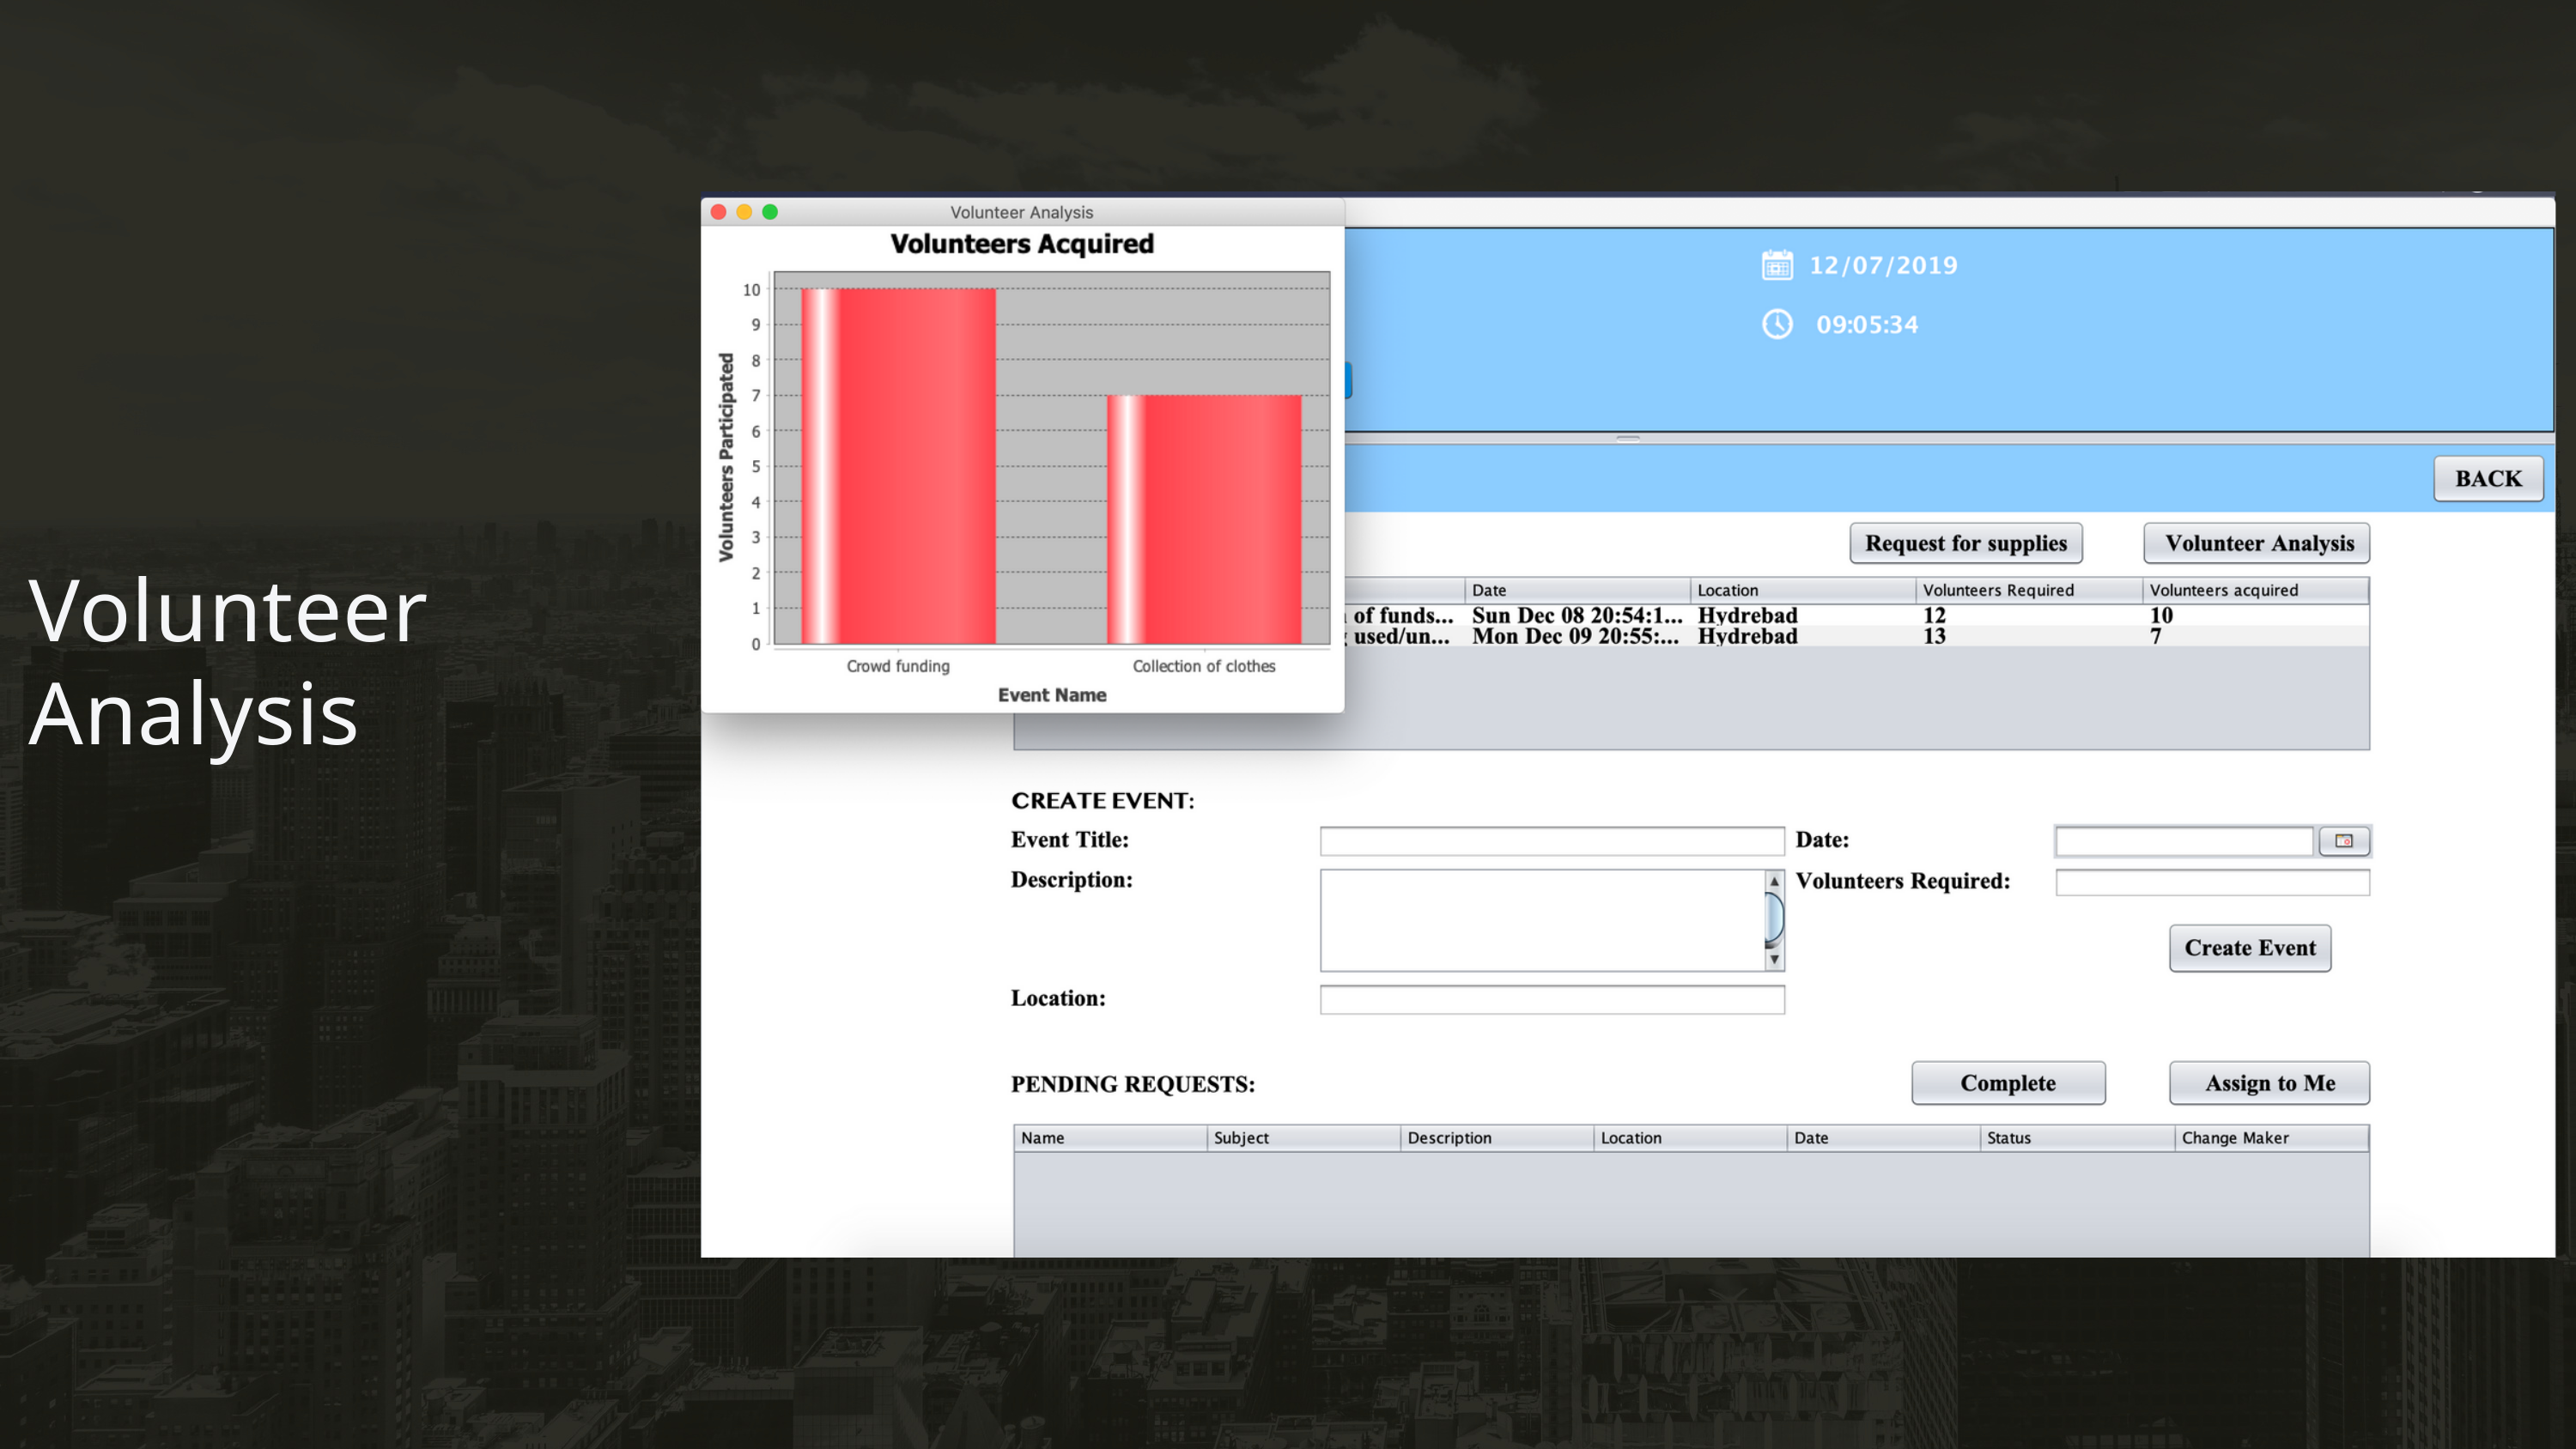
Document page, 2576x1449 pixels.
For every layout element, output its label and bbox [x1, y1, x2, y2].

text_box [28, 555, 691, 893]
picture [0, 0, 2576, 1449]
